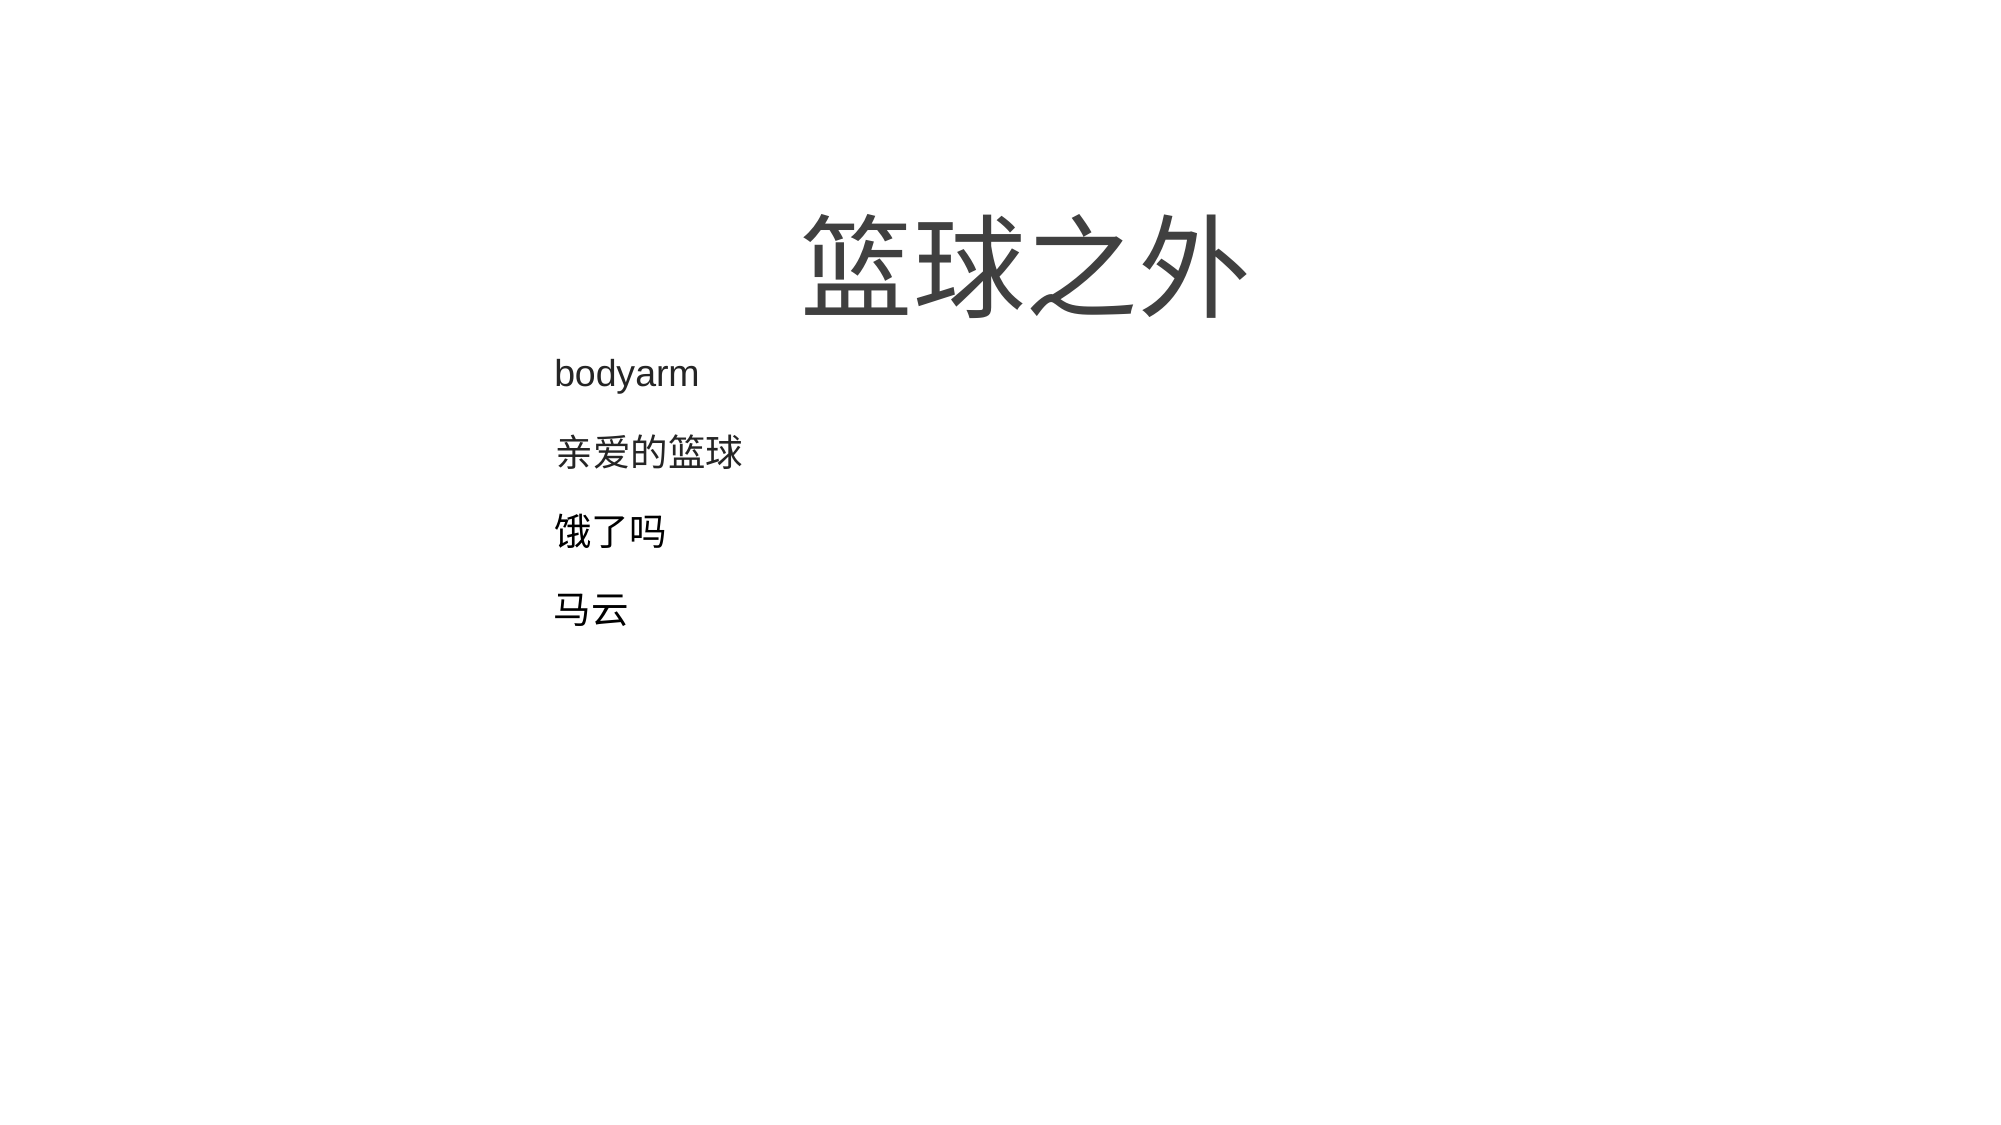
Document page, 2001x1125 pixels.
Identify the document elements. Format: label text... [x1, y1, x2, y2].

text_box 篮球之外 [785, 189, 1266, 340]
text_box 饿了吗 [539, 500, 682, 560]
text_box 亲爱的篮球 [541, 422, 759, 482]
text_box 马云 [539, 578, 644, 638]
text_box bodyarm [539, 341, 715, 401]
